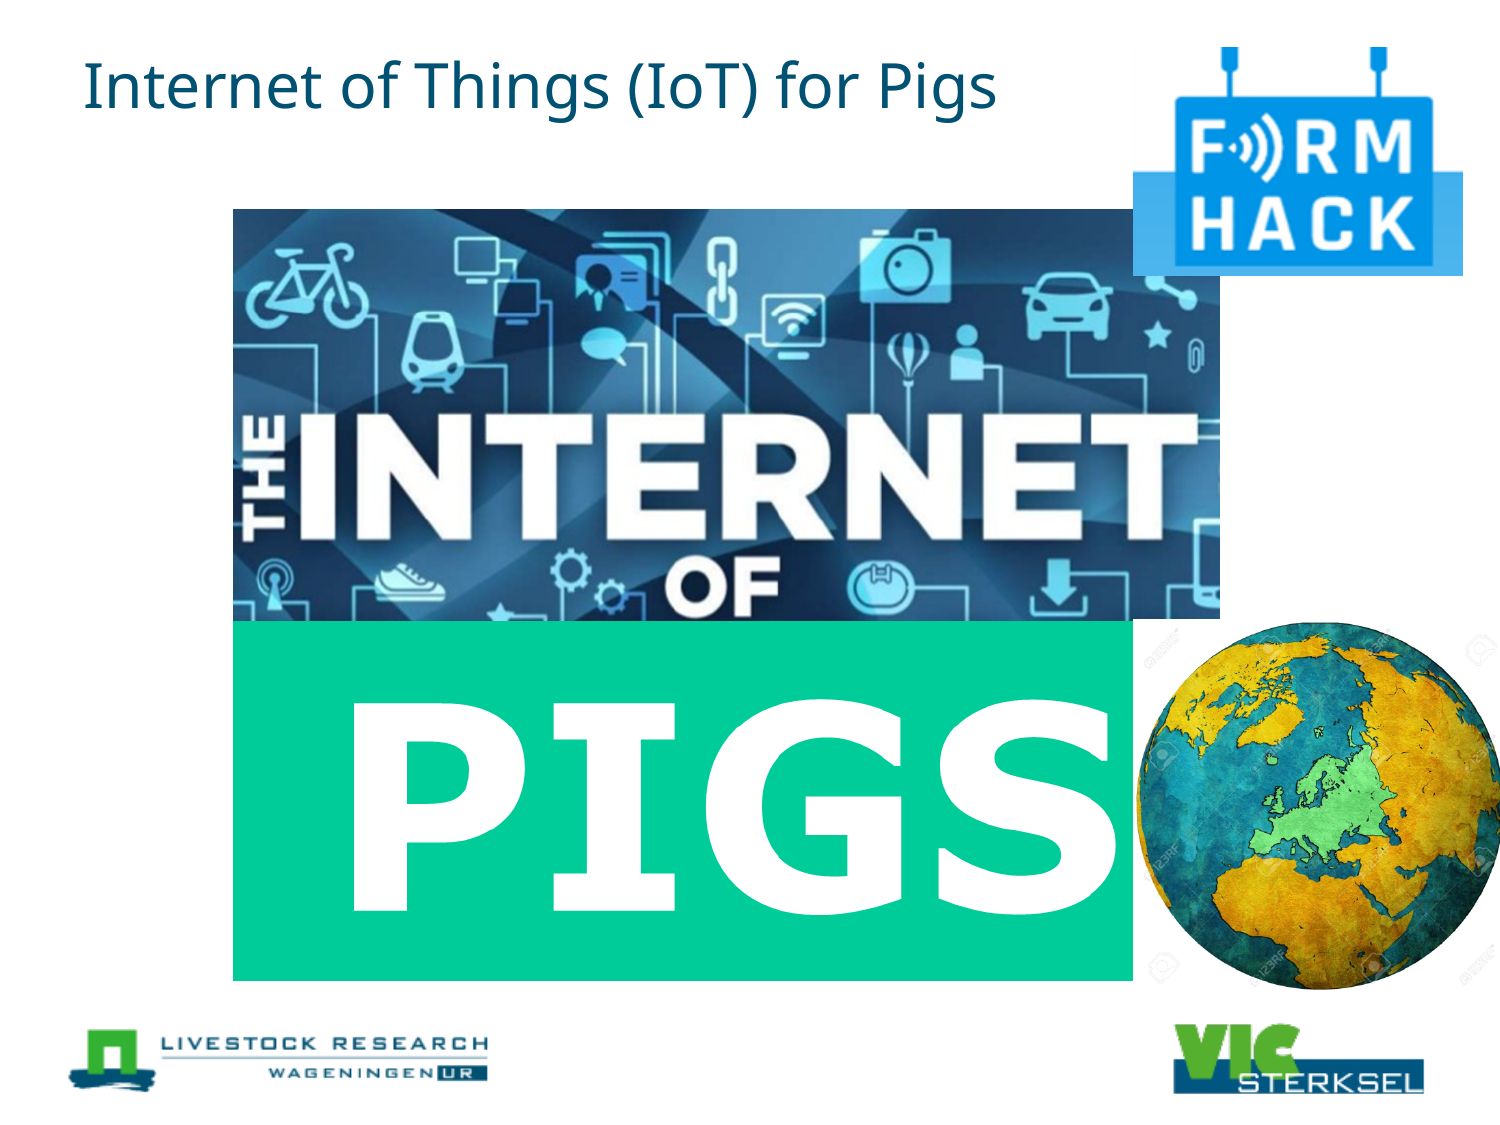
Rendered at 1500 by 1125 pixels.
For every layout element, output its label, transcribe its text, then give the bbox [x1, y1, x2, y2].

title Internet of Things (IoT) for Pigs [80, 37, 1466, 176]
picture [0, 0, 1500, 1125]
